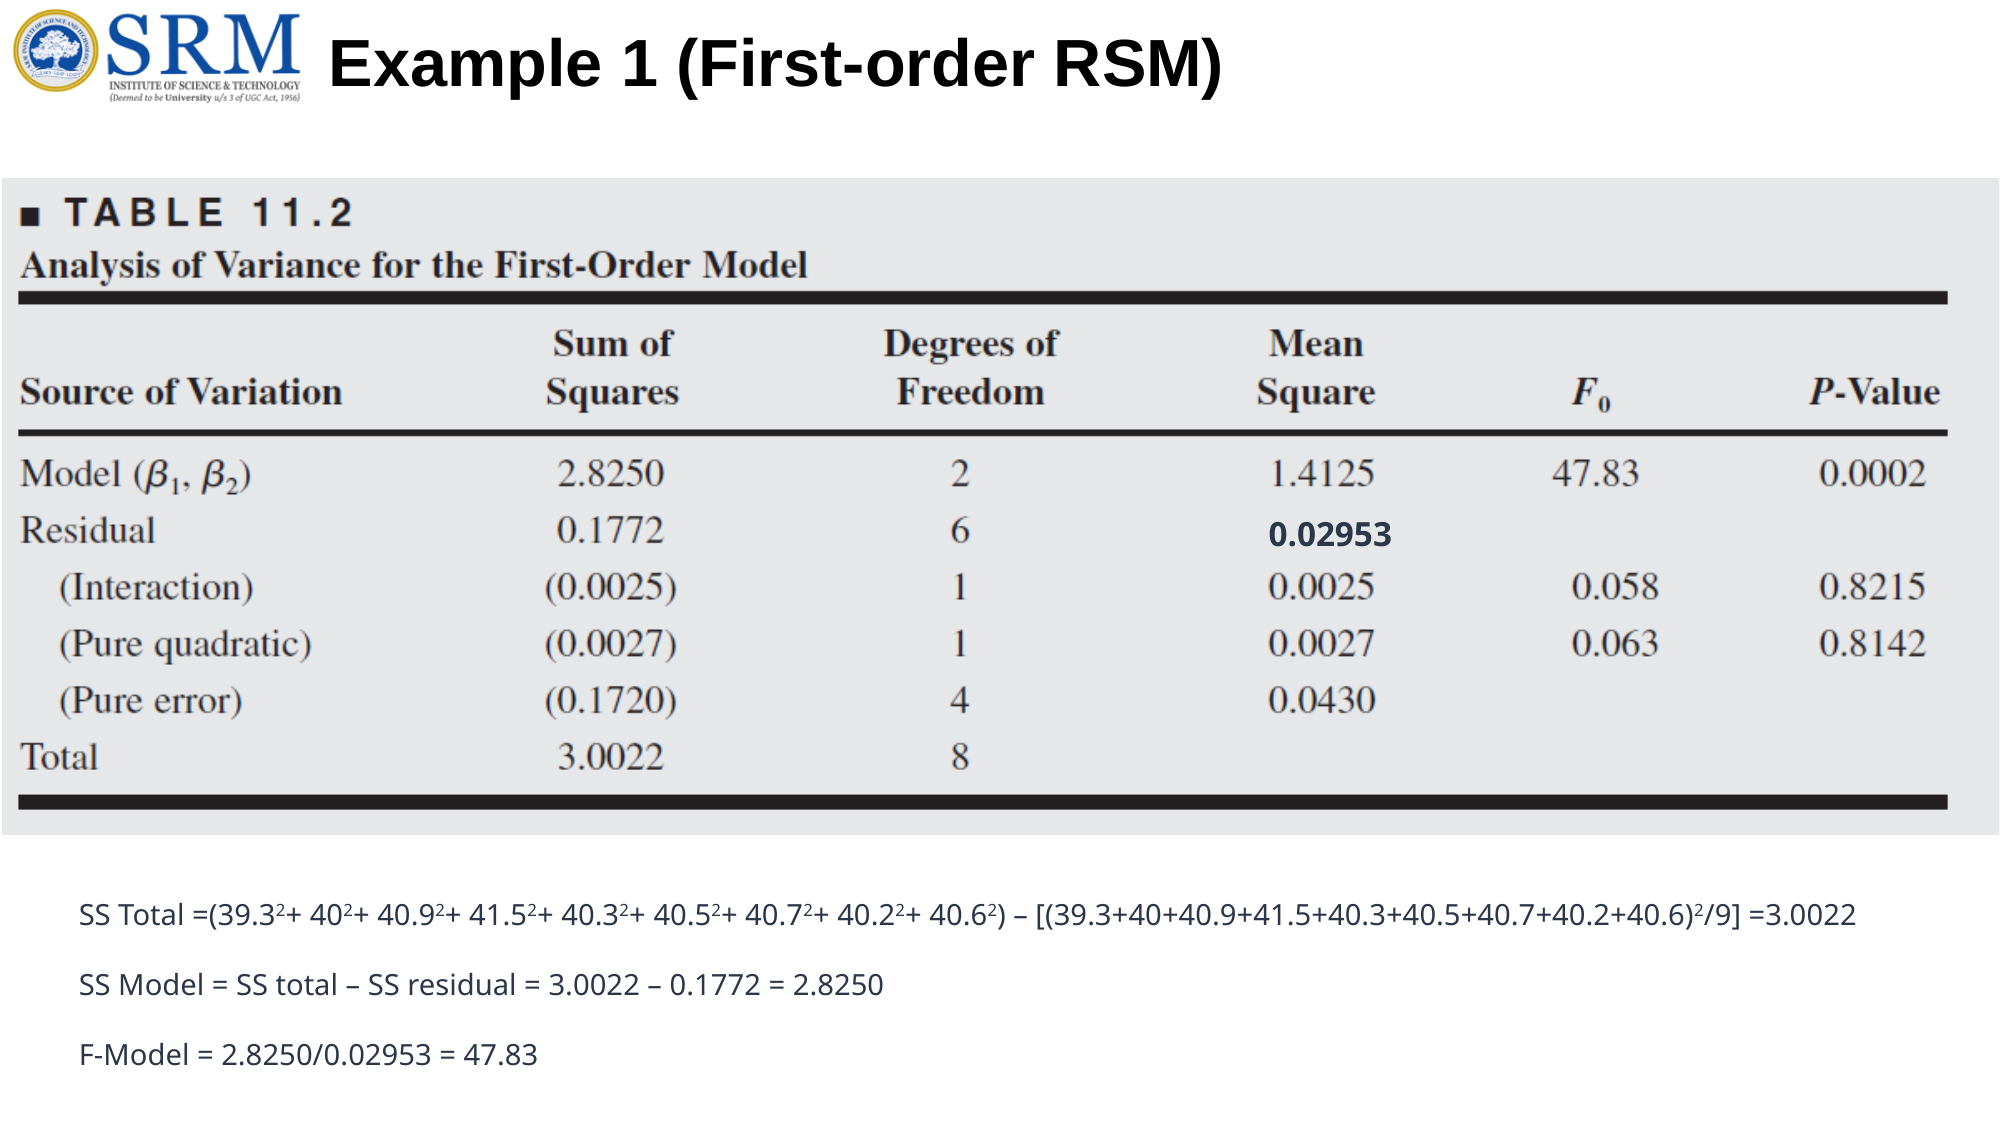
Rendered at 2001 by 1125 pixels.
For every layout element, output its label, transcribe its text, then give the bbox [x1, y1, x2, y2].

title Example 1 (First-order RSM) [313, 23, 1998, 95]
picture [1, 0, 309, 119]
text_box SS Total =(39.32+ 402+ 40.92+ 41.52+ 40.32+ 40.52+ 40.72+ 40.22+ 40.62) – [(39.3+40+40.9+41.5+40.3+40.5+40.7+40.2+40.6)2/9] =3.0022 SS Model = SS total – SS residual = 3.0022 – 0.1772 = 2.8250 F-Model = 2.8250/0.02953 = 47.83 [64, 889, 1872, 1079]
picture [2, 178, 2000, 835]
